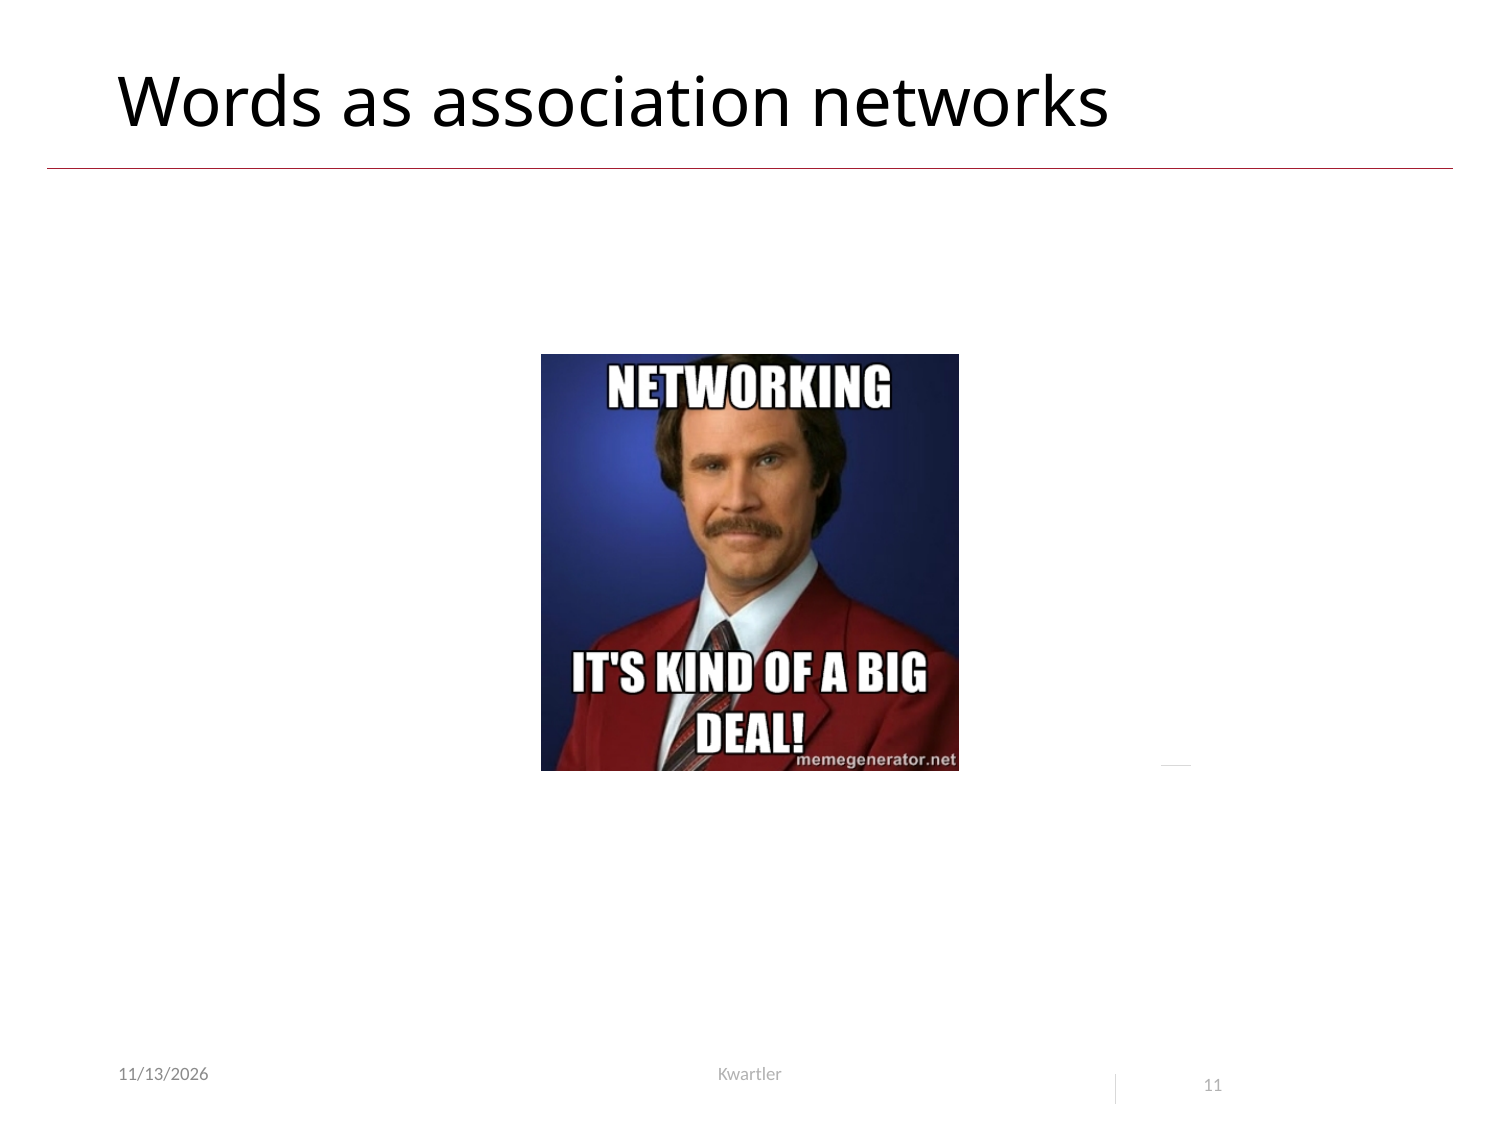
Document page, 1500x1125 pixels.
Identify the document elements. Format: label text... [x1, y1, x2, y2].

title Words as association networks [103, 59, 1397, 157]
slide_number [103, 1042, 441, 1103]
picture [541, 354, 959, 771]
slide_number 11 [1188, 1042, 1330, 1103]
footer Kwartler [496, 1042, 1004, 1103]
